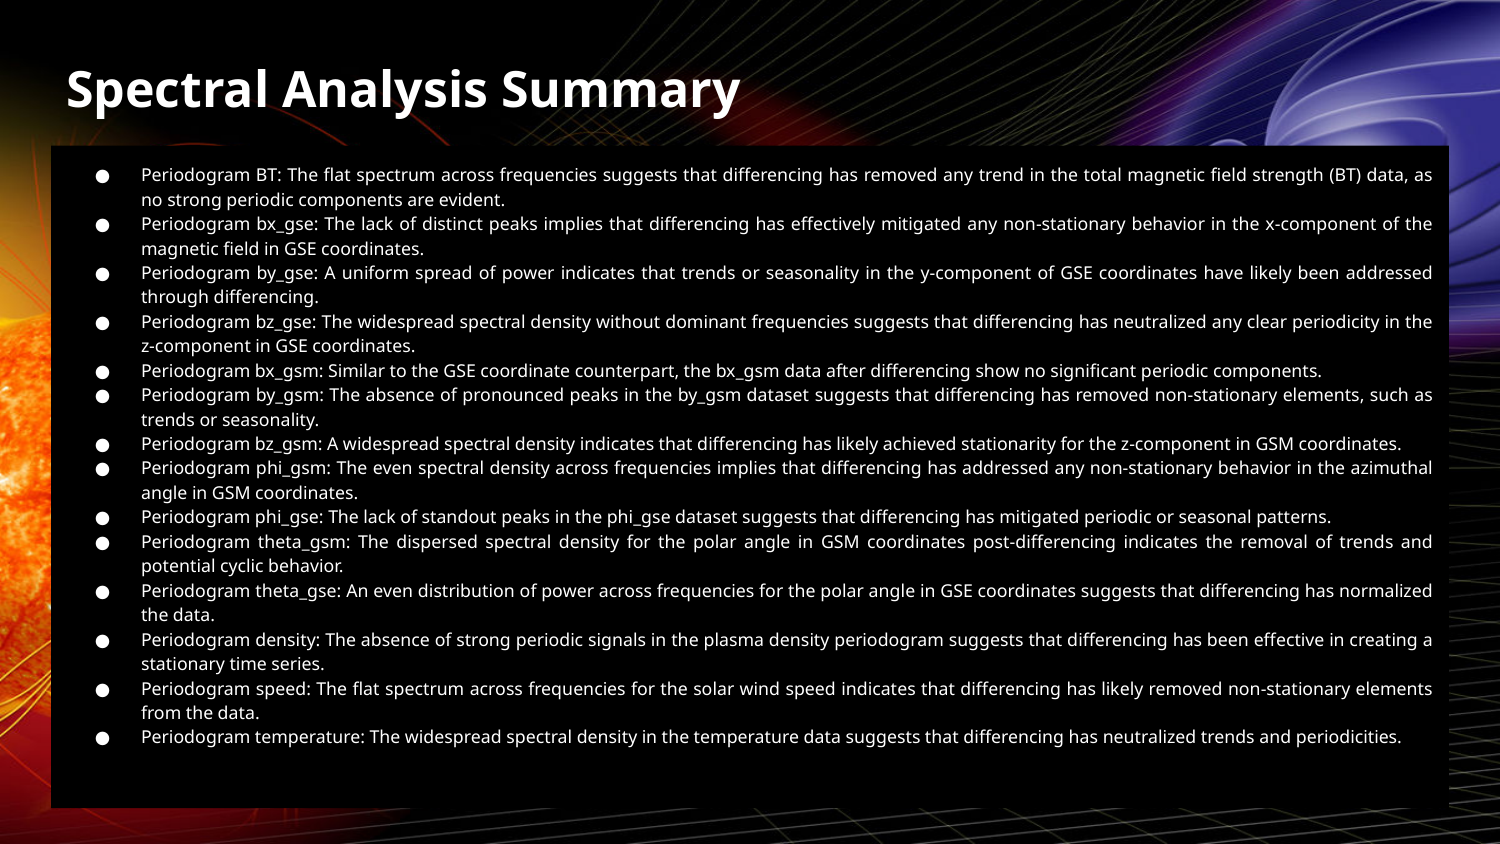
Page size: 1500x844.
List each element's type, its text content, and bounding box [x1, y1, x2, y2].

title Spectral Analysis Summary [51, 42, 1449, 137]
list Periodogram BT: The flat spectrum across frequencies suggests that differencing has removed any trend in the total magnetic field strength (BT) data, as no strong periodic components are evident. Periodogram bx_gse: The lack of distinct peaks implies that differencing has effectively mitigated any non-stationary behavior in the x-component of the magnetic field in GSE coordinates. Periodogram by_gse: A uniform spread of power indicates that trends or seasonality in the y-component of GSE coordinates have likely been addressed through differencing. Periodogram bz_gse: The widespread spectral density without dominant frequencies suggests that differencing has neutralized any clear periodicity in the z-component in GSE coordinates. Periodogram bx_gsm: Similar to the GSE coordinate counterpart, the bx_gsm data after differencing show no significant periodic components. Periodogram by_gsm: The absence of pronounced peaks in the by_gsm dataset suggests that differencing has removed non-stationary elements, such as trends or seasonality. Periodogram bz_gsm: A widespread spectral density indicates that differencing has likely achieved stationarity for the z-component in GSM coordinates. Periodogram phi_gsm: The even spectral density across frequencies implies that differencing has addressed any non-stationary behavior in the azimuthal angle in GSM coordinates. Periodogram phi_gse: The lack of standout peaks in the phi_gse dataset suggests that differencing has mitigated periodic or seasonal patterns. Periodogram theta_gsm: The dispersed spectral density for the polar angle in GSM coordinates post-differencing indicates the removal of trends and potential cyclic behavior. Periodogram theta_gse: An even distribution of power across frequencies for the polar angle in GSE coordinates suggests that differencing has normalized the data. Periodogram density: The absence of strong periodic signals in the plasma density periodogram suggests that differencing has been effective in creating a stationary time series. Periodogram speed: The flat spectrum across frequencies for the solar wind speed indicates that differencing has likely removed non-stationary elements from the data. Periodogram temperature: The widespread spectral density in the temperature data suggests that differencing has neutralized trends and periodicities. [51, 145, 1449, 809]
picture [0, 0, 1500, 844]
